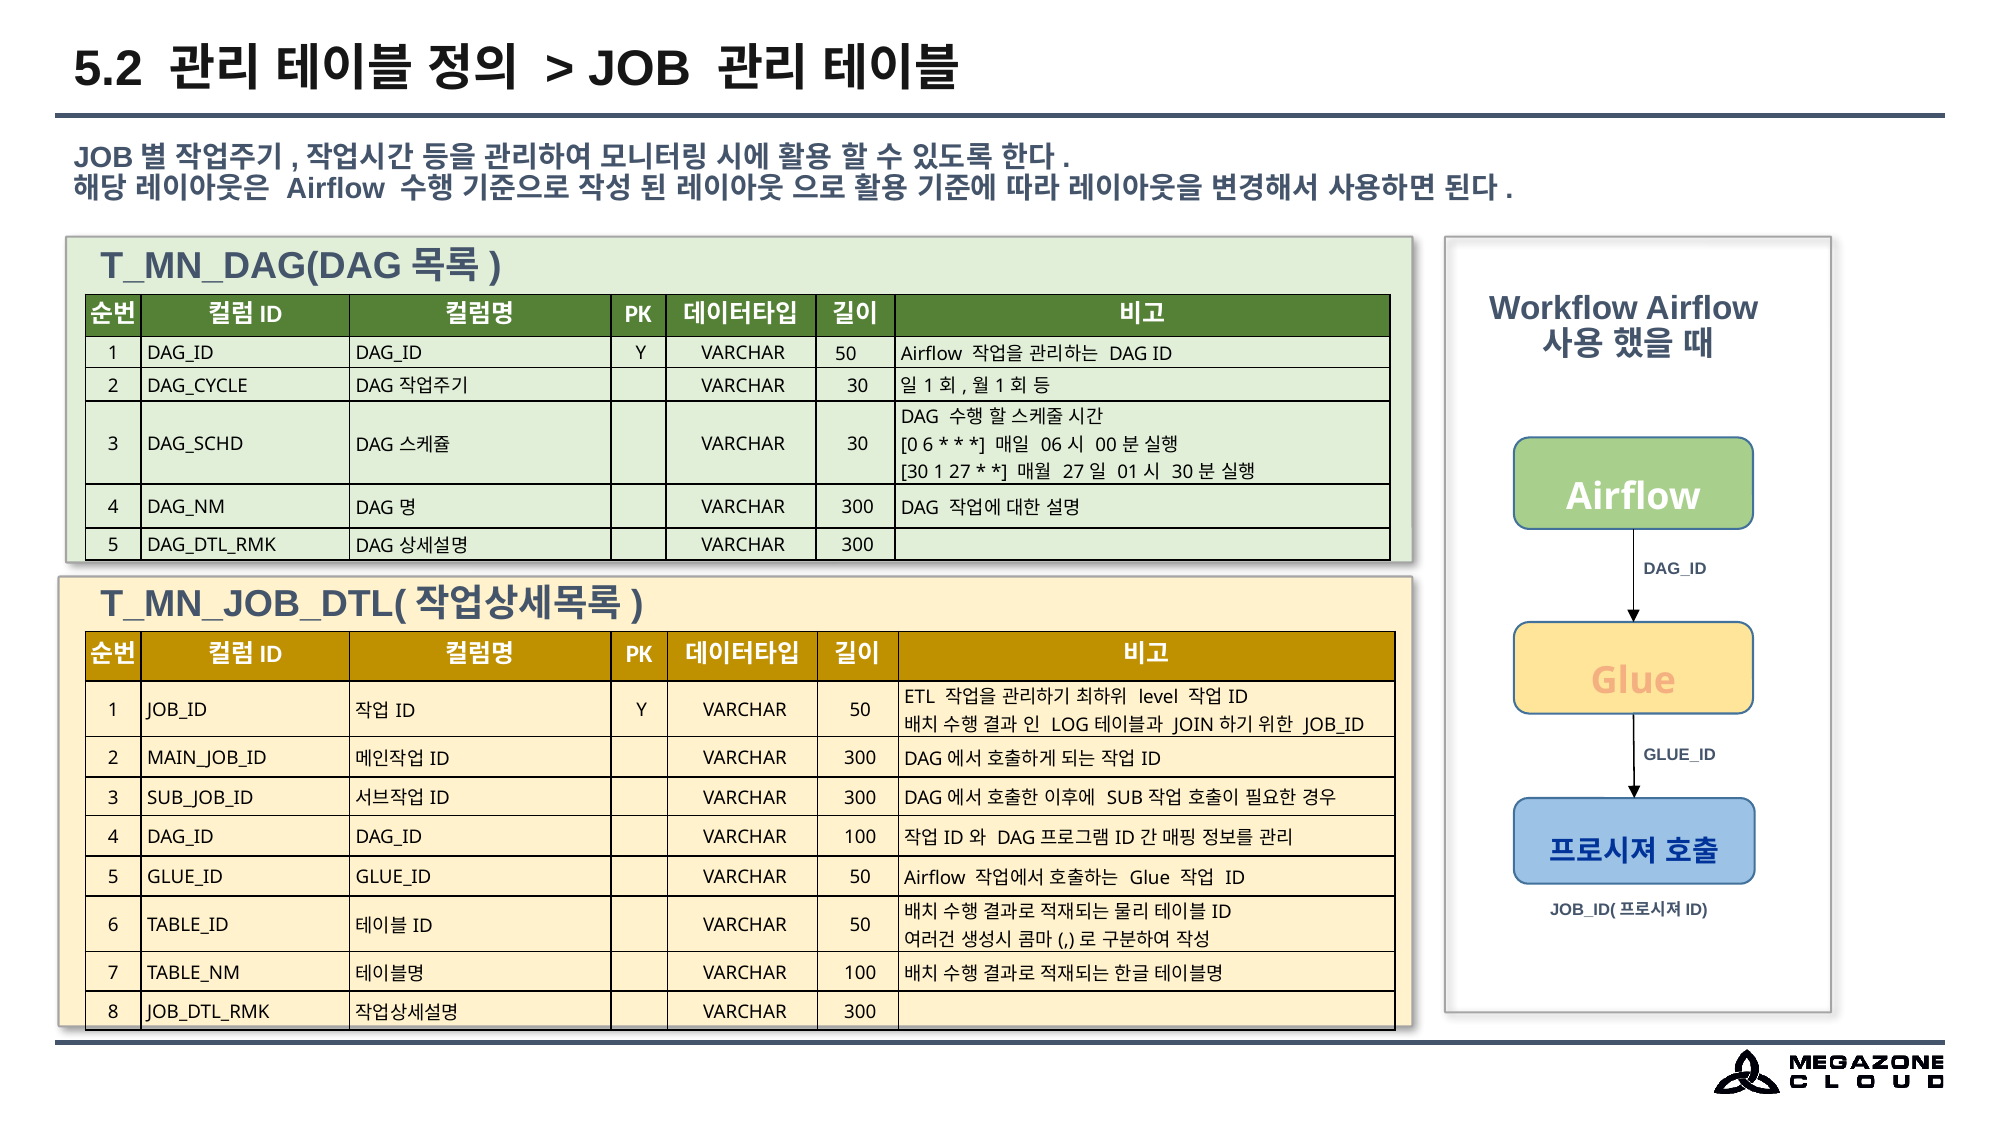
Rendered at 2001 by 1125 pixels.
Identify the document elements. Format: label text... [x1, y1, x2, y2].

text_box T_MN_JOB_DTL(작업상세목록) [85, 573, 663, 632]
table_cell 100 [818, 952, 898, 990]
table_cell 50 [818, 897, 898, 951]
table_cell [612, 368, 665, 400]
table_header PK [612, 295, 665, 336]
table_cell 서브작업ID [350, 778, 610, 815]
table_cell [612, 816, 667, 855]
table_cell [612, 737, 667, 776]
text_box [1444, 236, 1832, 1013]
table_cell MAIN_JOB_ID [142, 737, 349, 776]
table_cell DAG_ID [350, 337, 610, 367]
table_cell 작업상세설명 [350, 992, 610, 1029]
table_cell 300 [818, 737, 898, 776]
text_box [663, 576, 1413, 1027]
table_cell DAG_SCHD [142, 402, 349, 483]
table_cell DAG_ID [350, 816, 610, 855]
table_cell 50 [817, 337, 894, 367]
table_cell VARCHAR [668, 857, 817, 895]
table_cell 30 [817, 402, 894, 483]
table_header 비고 [896, 295, 1389, 336]
table_cell GLUE_ID [350, 857, 610, 895]
table_cell JOB_DTL_RMK [142, 992, 349, 1029]
table_cell 일1회,월1회 등 [896, 368, 1389, 400]
table_cell [899, 992, 1394, 1029]
table_cell DAG 수행 할 스케줄 시간 [0 6 * * *] 매일 06시 00분 실행 [30 1 27 * *] 매월 27일 01시 30분 실행 [896, 402, 1389, 483]
table_cell VARCHAR [668, 992, 817, 1029]
table_cell VARCHAR [667, 529, 815, 559]
table_cell 1 [86, 337, 140, 367]
table_cell [612, 402, 665, 483]
table_cell DAG_CYCLE [142, 368, 349, 400]
table_cell 7 [86, 952, 140, 990]
table_cell 300 [817, 485, 894, 527]
table_cell DAG_ID [142, 816, 349, 855]
table_cell 6 [86, 897, 140, 951]
table_cell DAG_NM [142, 485, 349, 527]
table_cell VARCHAR [668, 897, 817, 951]
table_cell VARCHAR [667, 485, 815, 527]
table_cell Y [612, 682, 667, 736]
table_cell VARCHAR [667, 368, 815, 400]
table_cell 5 [86, 857, 140, 895]
table_cell VARCHAR [668, 682, 817, 736]
table_cell [612, 857, 667, 895]
table_header 컬럼명 [350, 632, 610, 680]
table_cell Y [612, 337, 665, 367]
table_cell [612, 778, 667, 815]
table_cell 배치 수행 결과로 적재되는 물리 테이블ID 여러건 생성시 콤마(,)로 구분하여 작성 [899, 897, 1394, 951]
table_cell DAG에서 호출한 이후에 SUB작업 호출이 필요한 경우 [899, 778, 1394, 815]
table_header 순번 [86, 632, 140, 680]
table_cell TABLE_ID [142, 897, 349, 951]
table_cell DAG작업주기 [350, 368, 610, 400]
table_cell VARCHAR [667, 337, 815, 367]
table_header 길이 [817, 295, 894, 336]
table_cell ETL 작업을 관리하기 최하위 level 작업ID 배치 수행 결과 인 LOG테이블과 JOIN하기 위한 JOB_ID [899, 682, 1394, 736]
table_cell VARCHAR [667, 402, 815, 483]
table_cell 300 [817, 529, 894, 559]
table_cell 1 [86, 682, 140, 736]
table_cell DAG명 [350, 485, 610, 527]
table_cell SUB_JOB_ID [142, 778, 349, 815]
table_header 데이터타입 [667, 295, 815, 336]
table_cell 300 [818, 992, 898, 1029]
table_cell VARCHAR [668, 952, 817, 990]
table_cell DAG상세설명 [350, 529, 610, 559]
table_cell TABLE_NM [142, 952, 349, 990]
table_cell 5 [86, 529, 140, 559]
table_cell 3 [86, 778, 140, 815]
table_cell [612, 952, 667, 990]
table_header 컬럼ID [142, 295, 349, 336]
table_cell DAG_DTL_RMK [142, 529, 349, 559]
text_box [66, 236, 1413, 563]
table_header 순번 [86, 295, 140, 336]
table_cell [612, 485, 665, 527]
table_cell GLUE_ID [142, 857, 349, 895]
table_cell 300 [818, 778, 898, 815]
table_cell 100 [818, 816, 898, 855]
text_box JOB별 작업주기,작업시간 등을 관리하여 모니터링 시에 활용 할 수 있도록 한다. 해당 레이아웃은 Airflow 수행 기준으로 작성 된 레이아웃 으로 활용 기준에 따라 레이아웃을 변경해서 사용하면 된다. [58, 134, 1629, 213]
table_header 데이터타입 [668, 632, 817, 680]
text_box Glue [1513, 622, 1754, 714]
table_cell VARCHAR [668, 816, 817, 855]
table_cell VARCHAR [668, 737, 817, 776]
table_cell [896, 529, 1389, 559]
table_cell Airflow 작업을 관리하는 DAG ID [896, 337, 1389, 367]
table_cell 4 [86, 485, 140, 527]
table_cell JOB_ID [142, 682, 349, 736]
text_box [58, 576, 85, 1027]
table_header 컬럼ID [142, 632, 349, 680]
table_cell 3 [86, 402, 140, 483]
title 5.2 관리 테이블 정의 > JOB 관리 테이블 [58, 10, 1629, 104]
table_cell 4 [86, 816, 140, 855]
table_cell 작업ID [350, 682, 610, 736]
table_cell DAG 작업에 대한 설명 [896, 485, 1389, 527]
table_cell 8 [86, 992, 140, 1029]
table_cell [612, 529, 665, 559]
table_cell DAG_ID [142, 337, 349, 367]
table_header 컬럼명 [350, 295, 610, 336]
table_cell Airflow 작업에서 호출하는 Glue 작업 ID [899, 857, 1394, 895]
table_cell 50 [818, 682, 898, 736]
table_cell 메인작업ID [350, 737, 610, 776]
table_cell [612, 992, 667, 1029]
table_cell 2 [86, 368, 140, 400]
table_cell 작업ID와 DAG프로그램ID간 매핑 정보를 관리 [899, 816, 1394, 855]
text_box Airflow [1513, 437, 1754, 529]
picture [1704, 1049, 1944, 1094]
table_header PK [612, 632, 667, 680]
table_cell VARCHAR [668, 778, 817, 815]
table_cell 테이블명 [350, 952, 610, 990]
table_cell 30 [817, 368, 894, 400]
table_cell 50 [818, 857, 898, 895]
table_header 비고 [899, 632, 1394, 680]
table_header 길이 [818, 632, 898, 680]
table_cell 테이블ID [350, 897, 610, 951]
table_cell 배치 수행 결과로 적재되는 한글 테이블명 [899, 952, 1394, 990]
table_cell [612, 897, 667, 951]
text_box T_MN_DAG(DAG목록) [85, 236, 558, 295]
table_cell DAG에서 호출하게 되는 작업ID [899, 737, 1394, 776]
table_cell 2 [86, 737, 140, 776]
table_cell DAG스케쥴 [350, 402, 610, 483]
